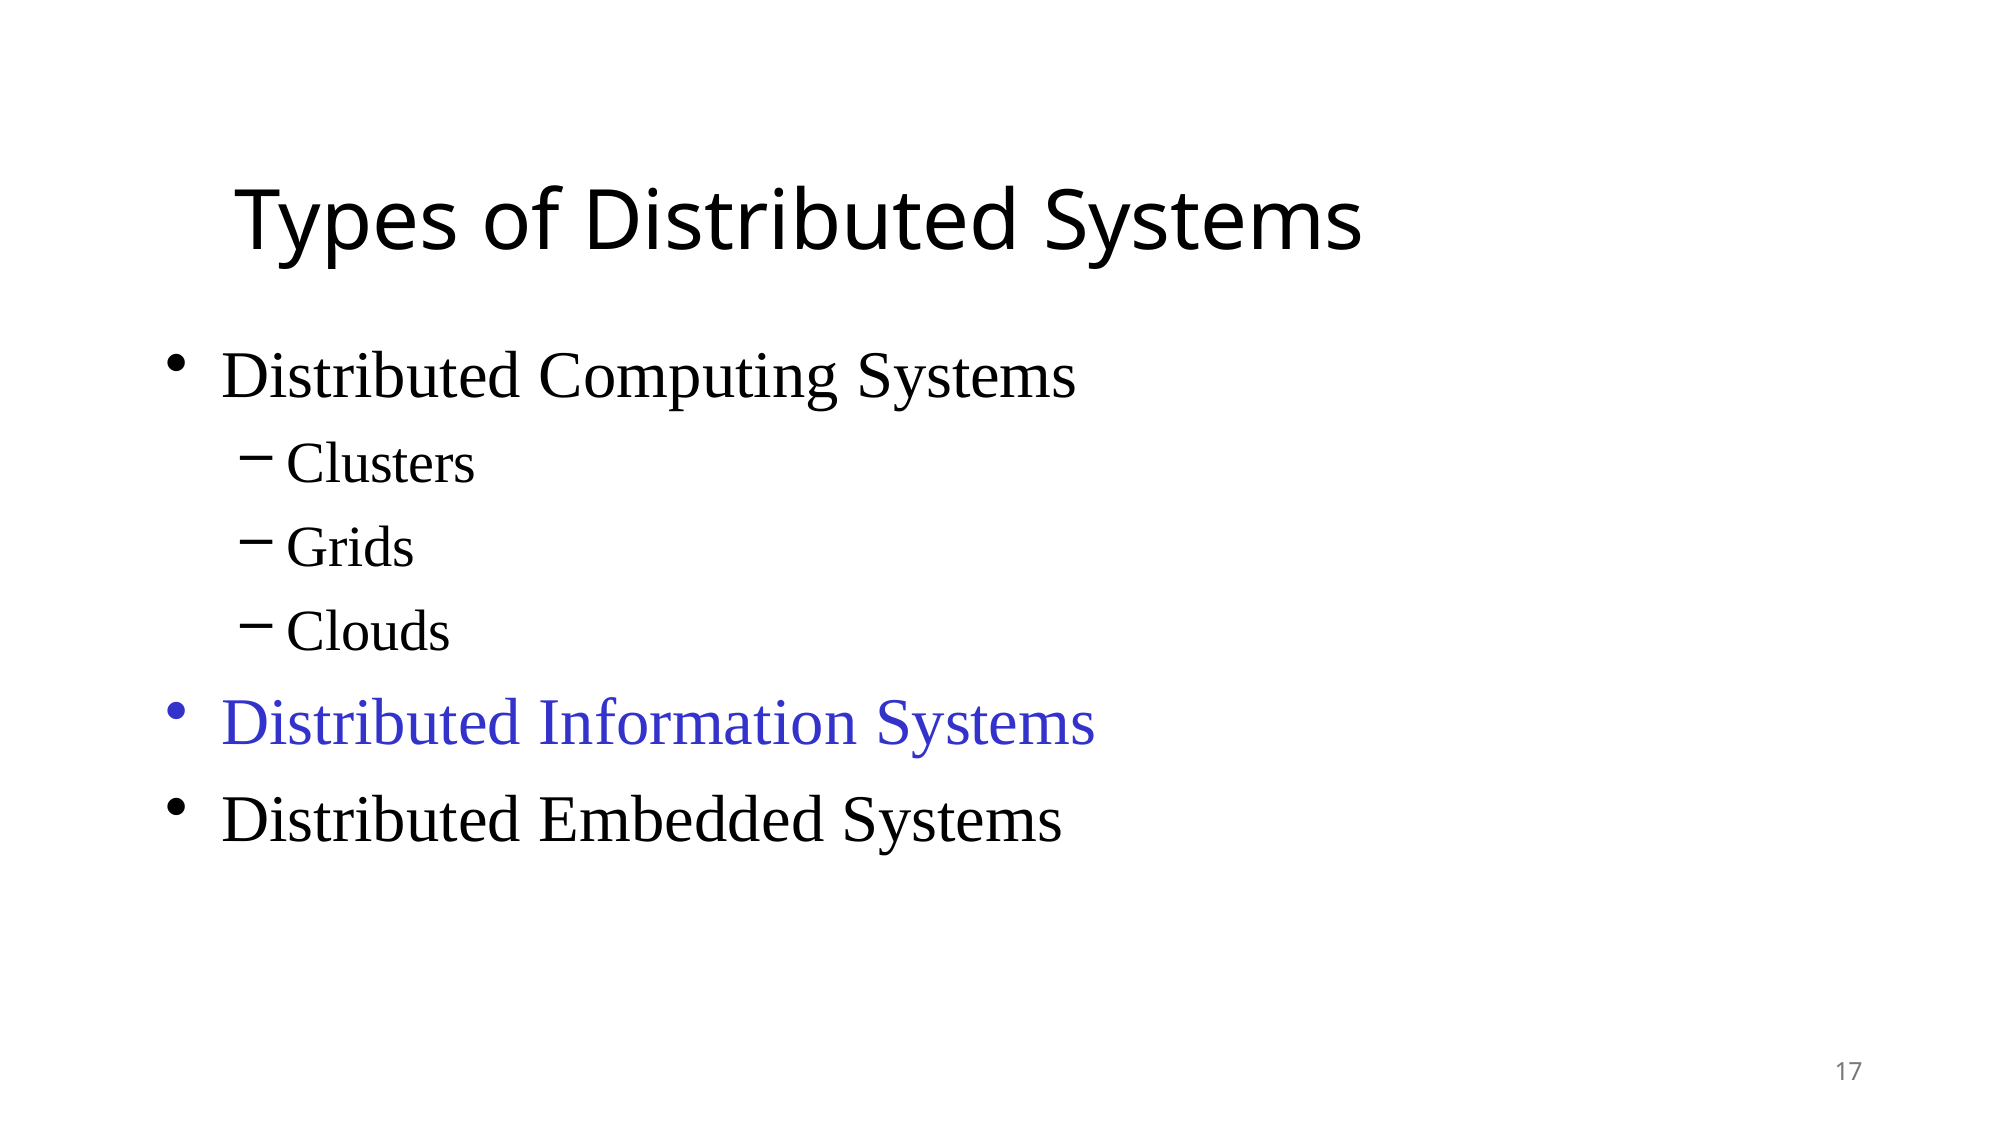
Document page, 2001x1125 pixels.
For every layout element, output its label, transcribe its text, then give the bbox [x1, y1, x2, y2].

text_box Distributed Computing Systems Clusters Grids Clouds Distributed Information Systems Distributed Embedded Systems [162, 312, 1098, 855]
title Types of Distributed Systems [137, 26, 1863, 311]
slide_number 17 [1412, 746, 1863, 1125]
